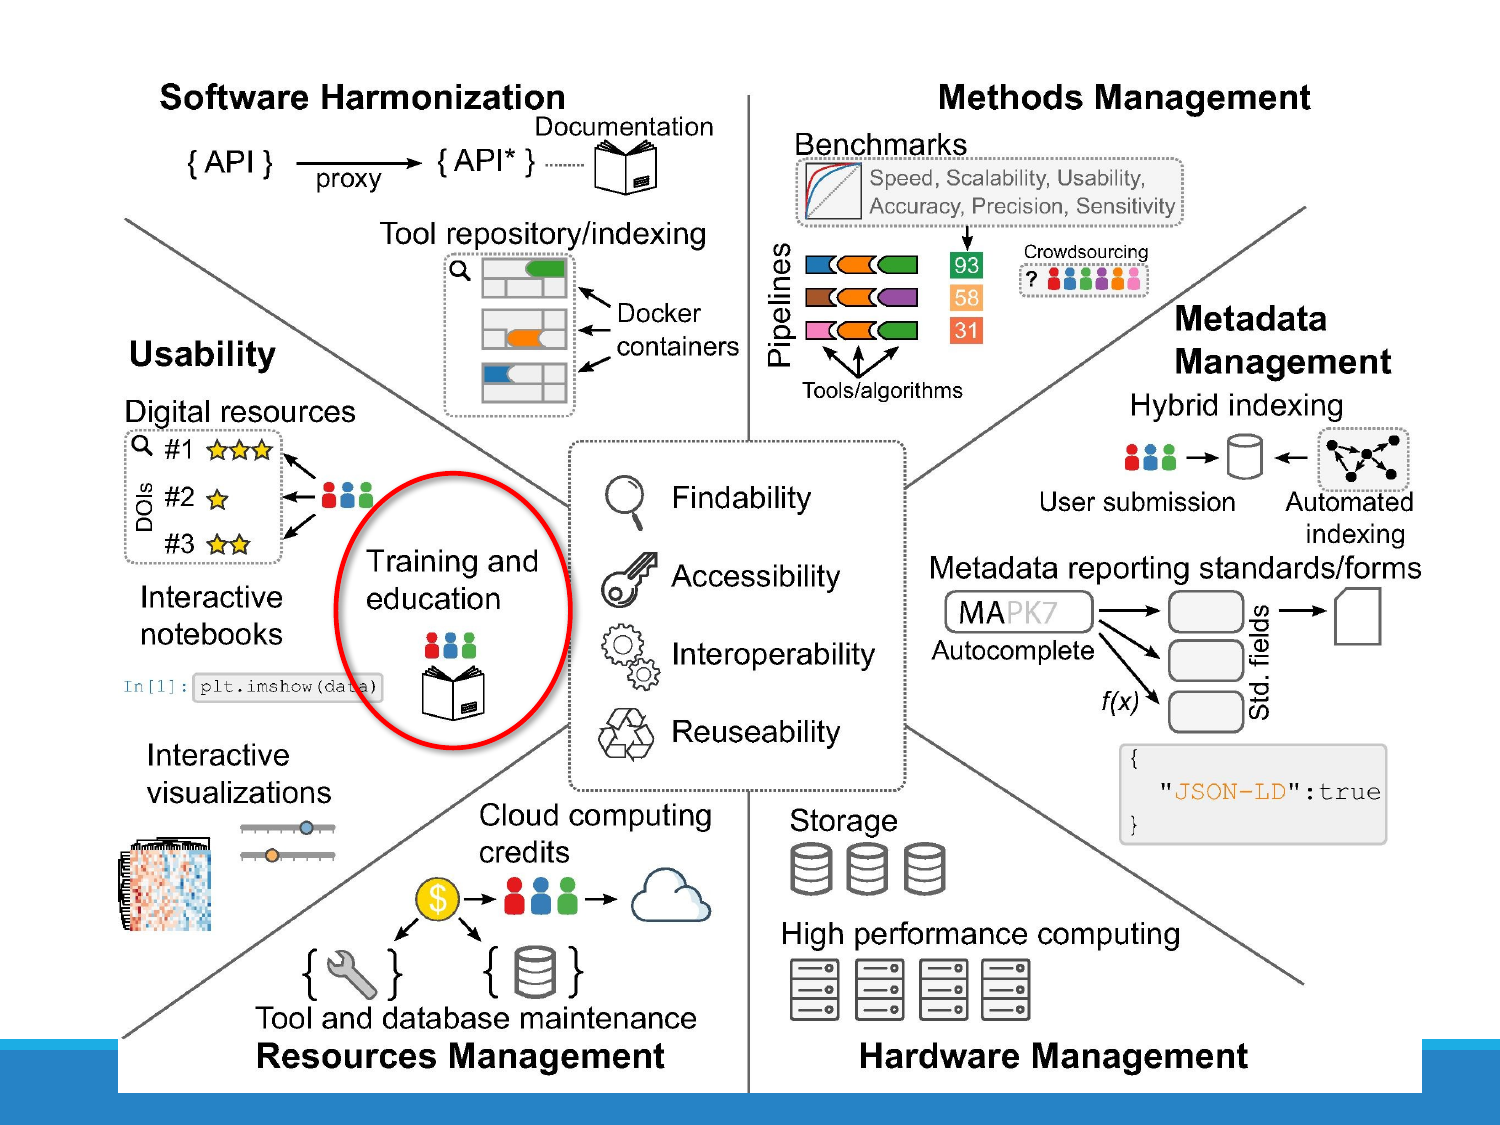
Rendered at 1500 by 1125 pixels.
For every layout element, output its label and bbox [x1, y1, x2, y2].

picture [117, 77, 1423, 1093]
